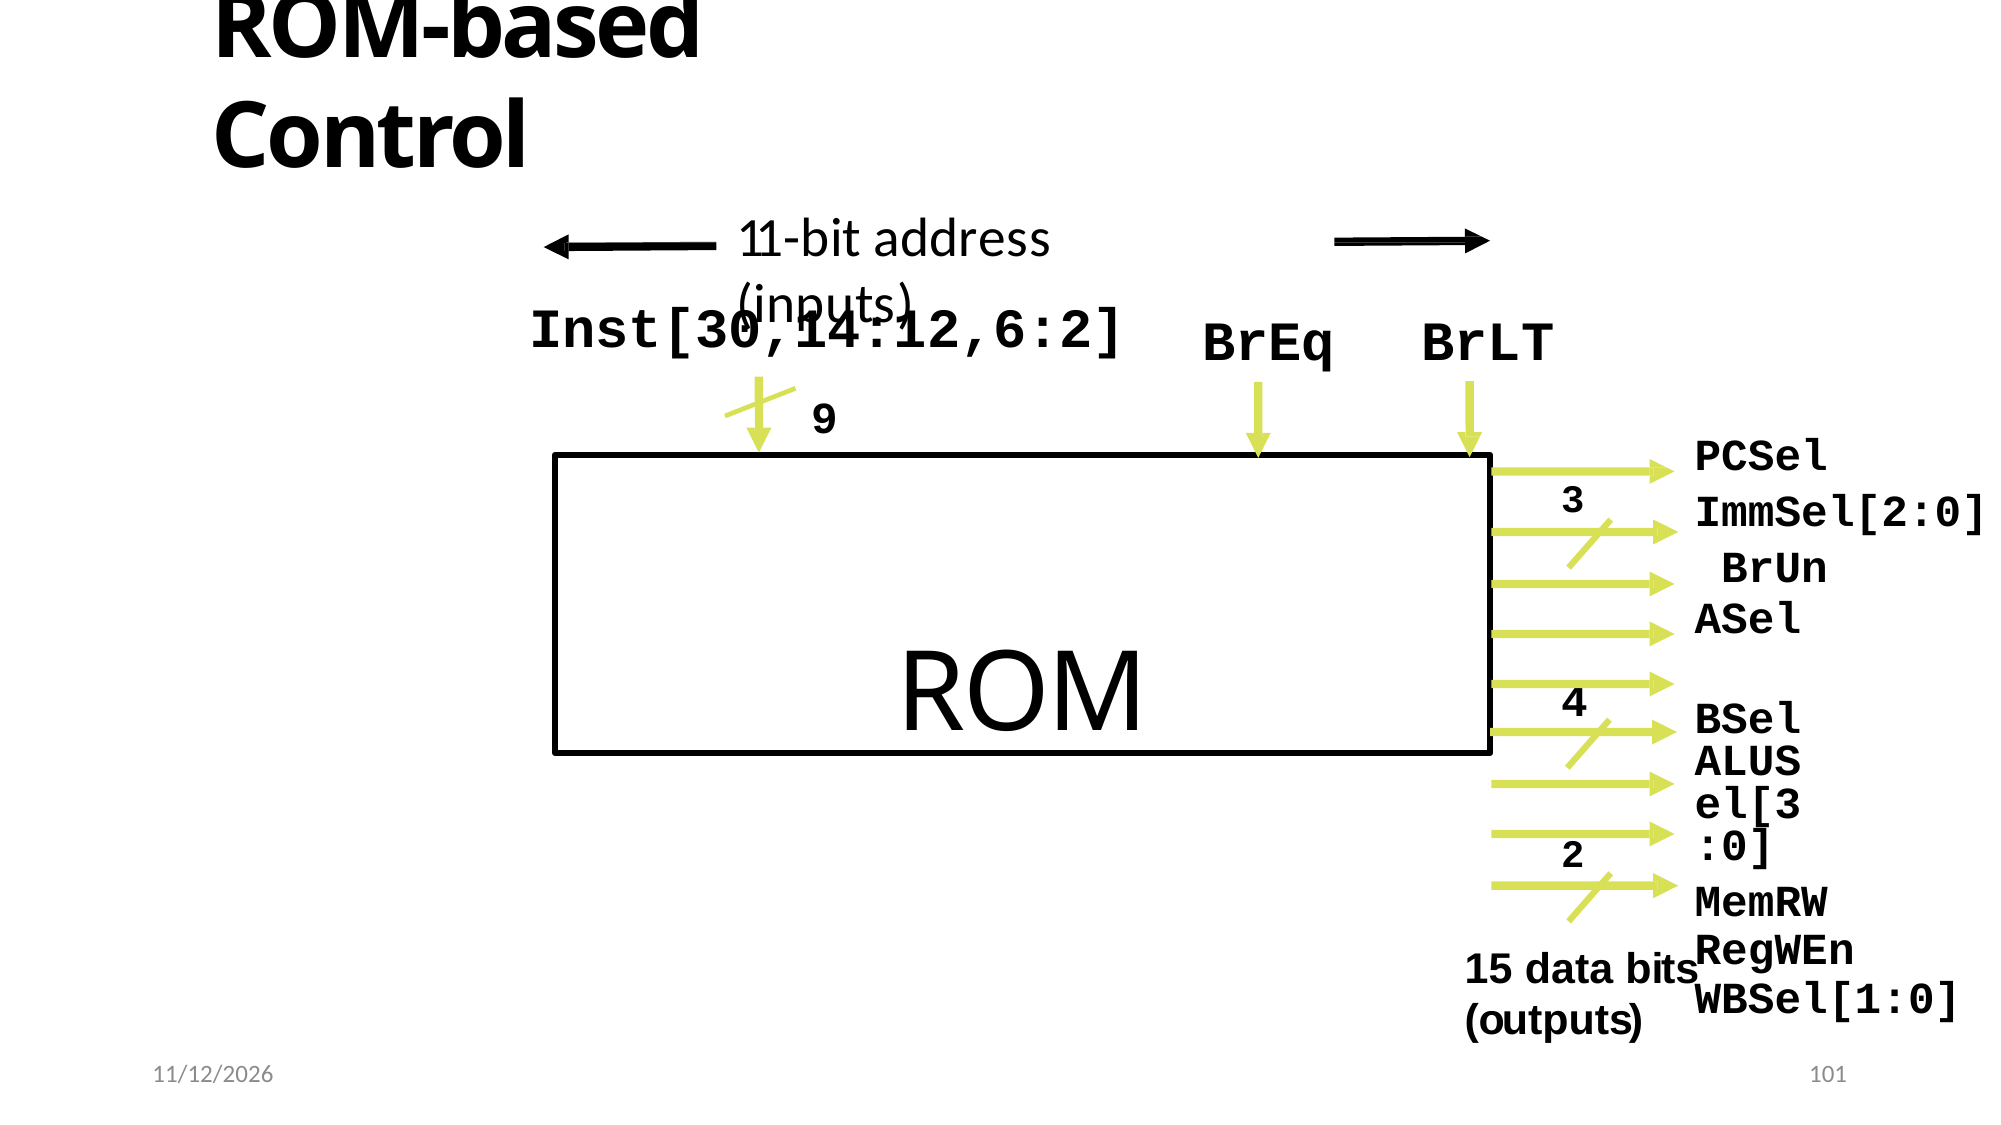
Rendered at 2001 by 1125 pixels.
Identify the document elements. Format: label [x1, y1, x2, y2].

text_box [525, 195, 1556, 453]
slide_number [1412, 1042, 1863, 1103]
text_box [1491, 821, 1679, 926]
text_box [555, 381, 1679, 797]
text_box [1461, 423, 1993, 1042]
slide_number [137, 1042, 588, 1103]
title [209, 0, 913, 186]
